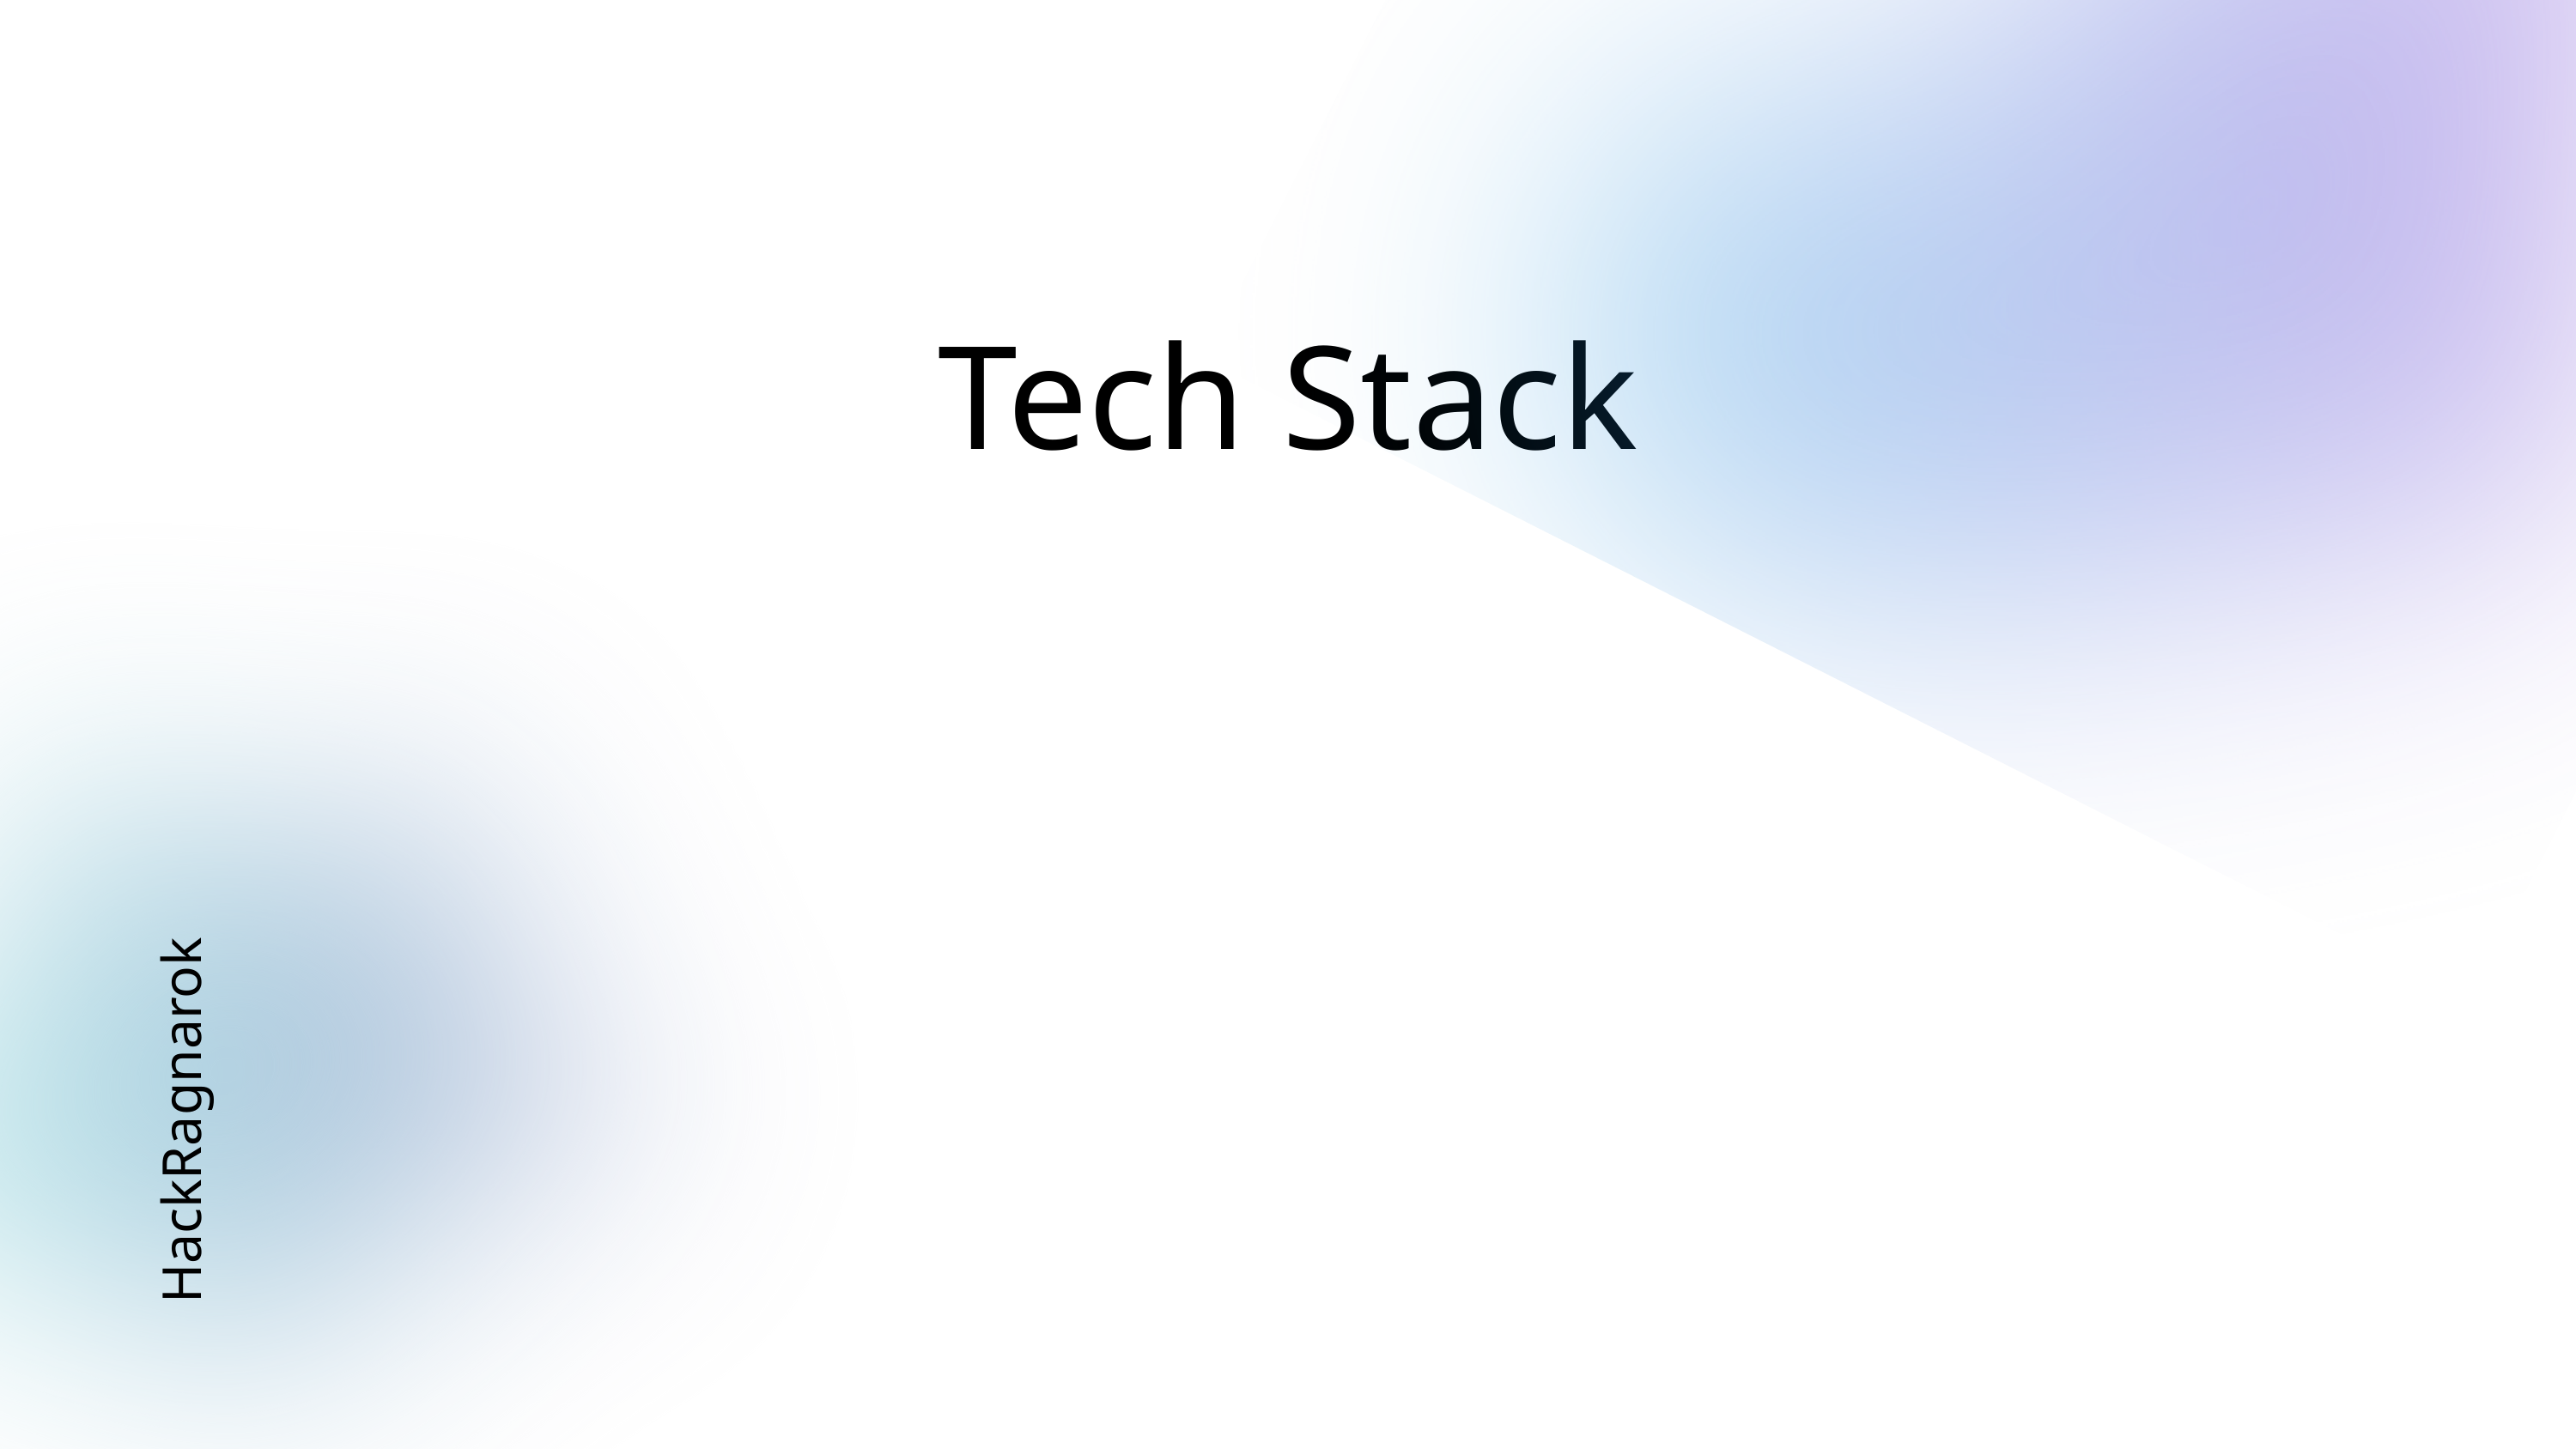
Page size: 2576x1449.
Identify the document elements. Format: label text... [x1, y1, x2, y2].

text_box Tech Stack [723, 277, 1437, 478]
text_box HackRagnarok [137, 695, 212, 1304]
text_box [0, 492, 895, 1449]
text_box [1203, 0, 2576, 1000]
